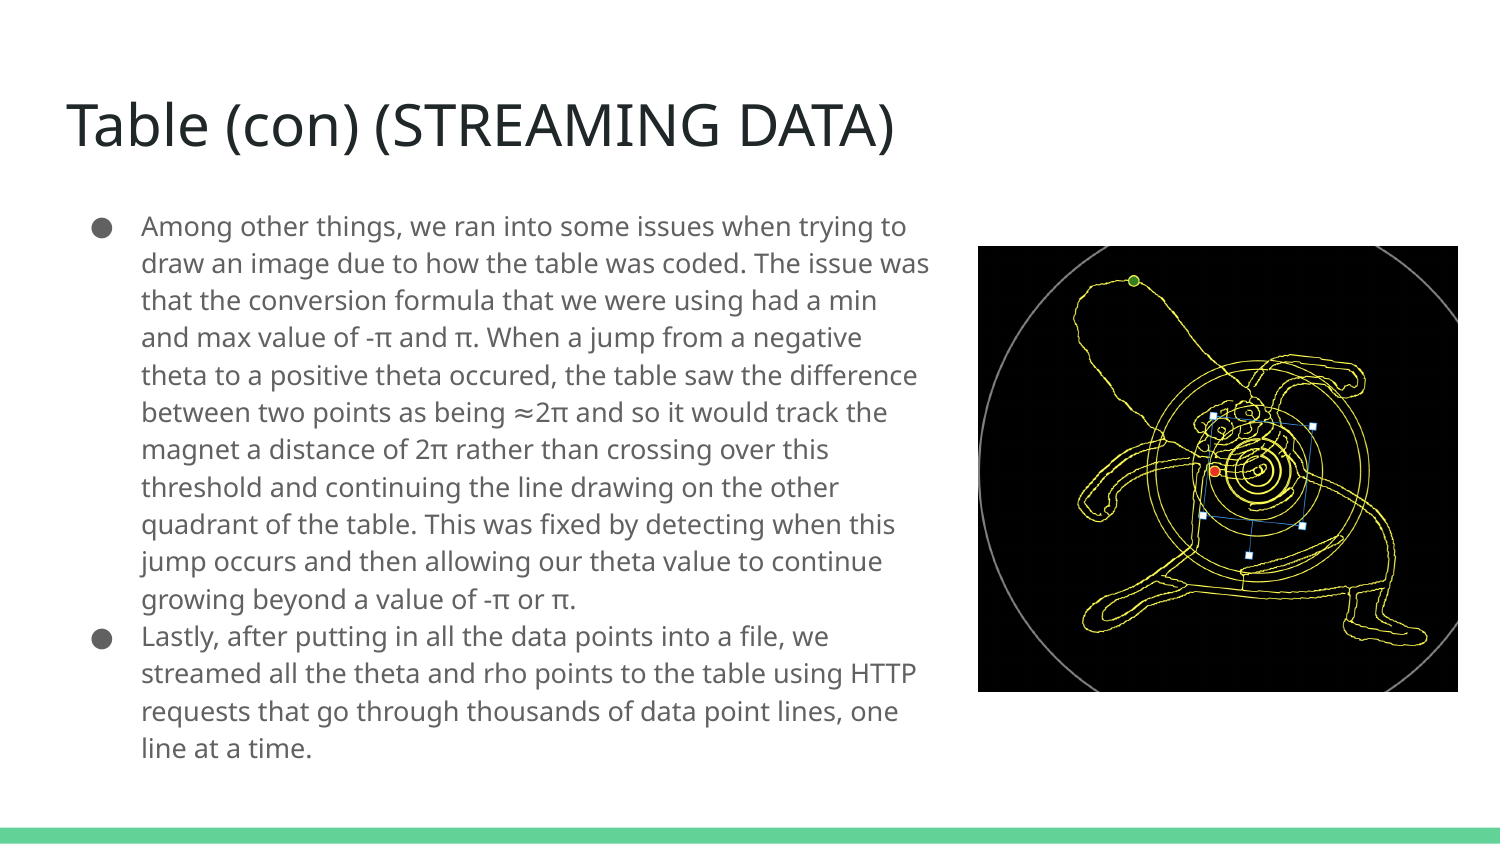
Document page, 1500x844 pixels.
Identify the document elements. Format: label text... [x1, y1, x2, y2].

picture [977, 246, 1459, 693]
list Among other things, we ran into some issues when trying to draw an image due to how the table was coded. The issue was that the conversion formula that we were using had a min and max value of -π and π. When a jump from a negative theta to a positive theta occured, the table saw the difference between two points as being ≈2π and so it would track the magnet a distance of 2π rather than crossing over this threshold and continuing the line drawing on the other quadrant of the table. This was fixed by detecting when this jump occurs and then allowing our theta value to continue growing beyond a value of -π or π. Lastly, after putting in all the data points into a file, we streamed all the theta and rho points to the table using HTTP requests that go through thousands of data point lines, one line at a time. [51, 189, 947, 750]
title Table (con) (STREAMING DATA) [51, 72, 1449, 167]
